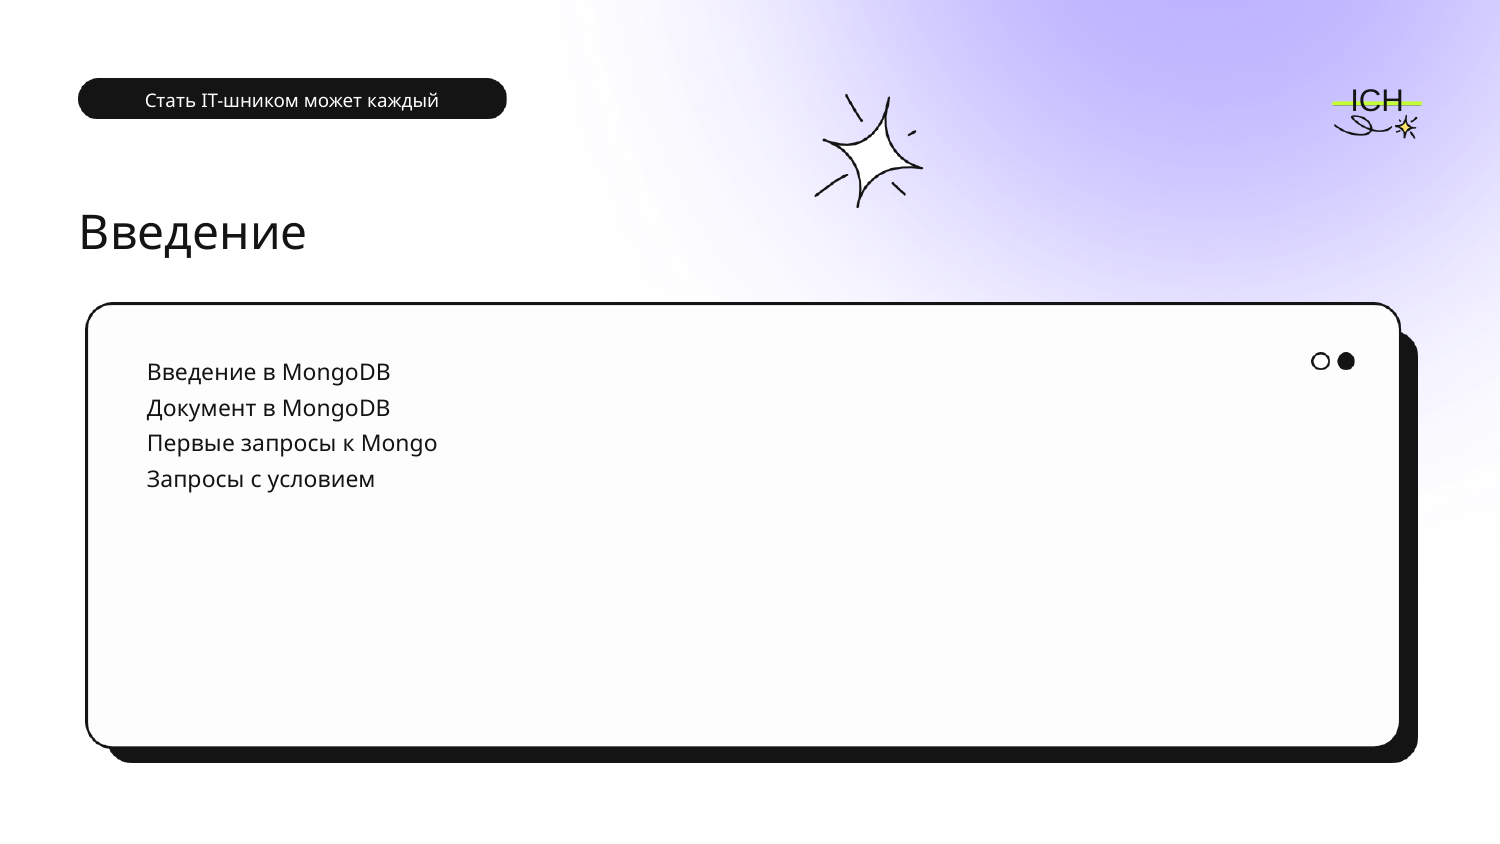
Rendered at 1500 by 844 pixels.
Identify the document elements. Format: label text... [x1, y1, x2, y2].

picture [77, 0, 1500, 763]
text_box Введение [78, 196, 482, 248]
